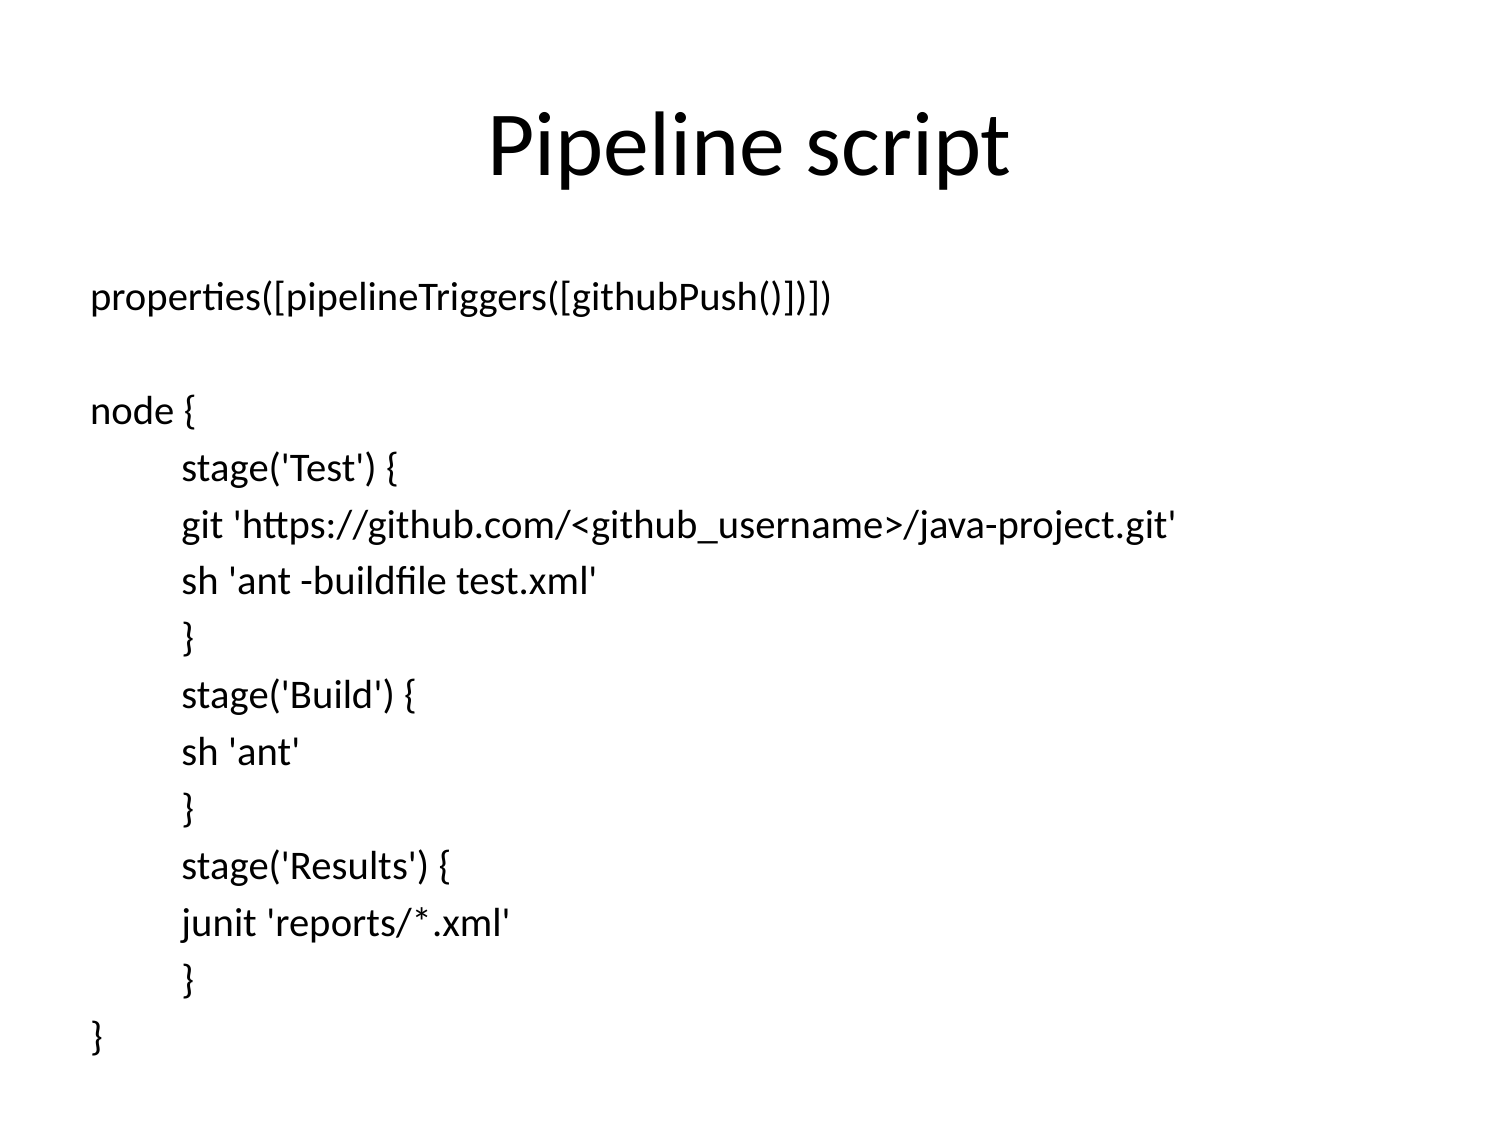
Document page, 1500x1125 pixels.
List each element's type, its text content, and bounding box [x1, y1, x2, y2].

list properties([pipelineTriggers([githubPush()])]) node { stage('Test') { git 'https://github.com/<github_username>/java-project.git' sh 'ant -buildfile test.xml' } stage('Build') { sh 'ant' } stage('Results') { junit 'reports/*.xml' } } [75, 262, 1425, 1074]
title Pipeline script [75, 45, 1425, 233]
